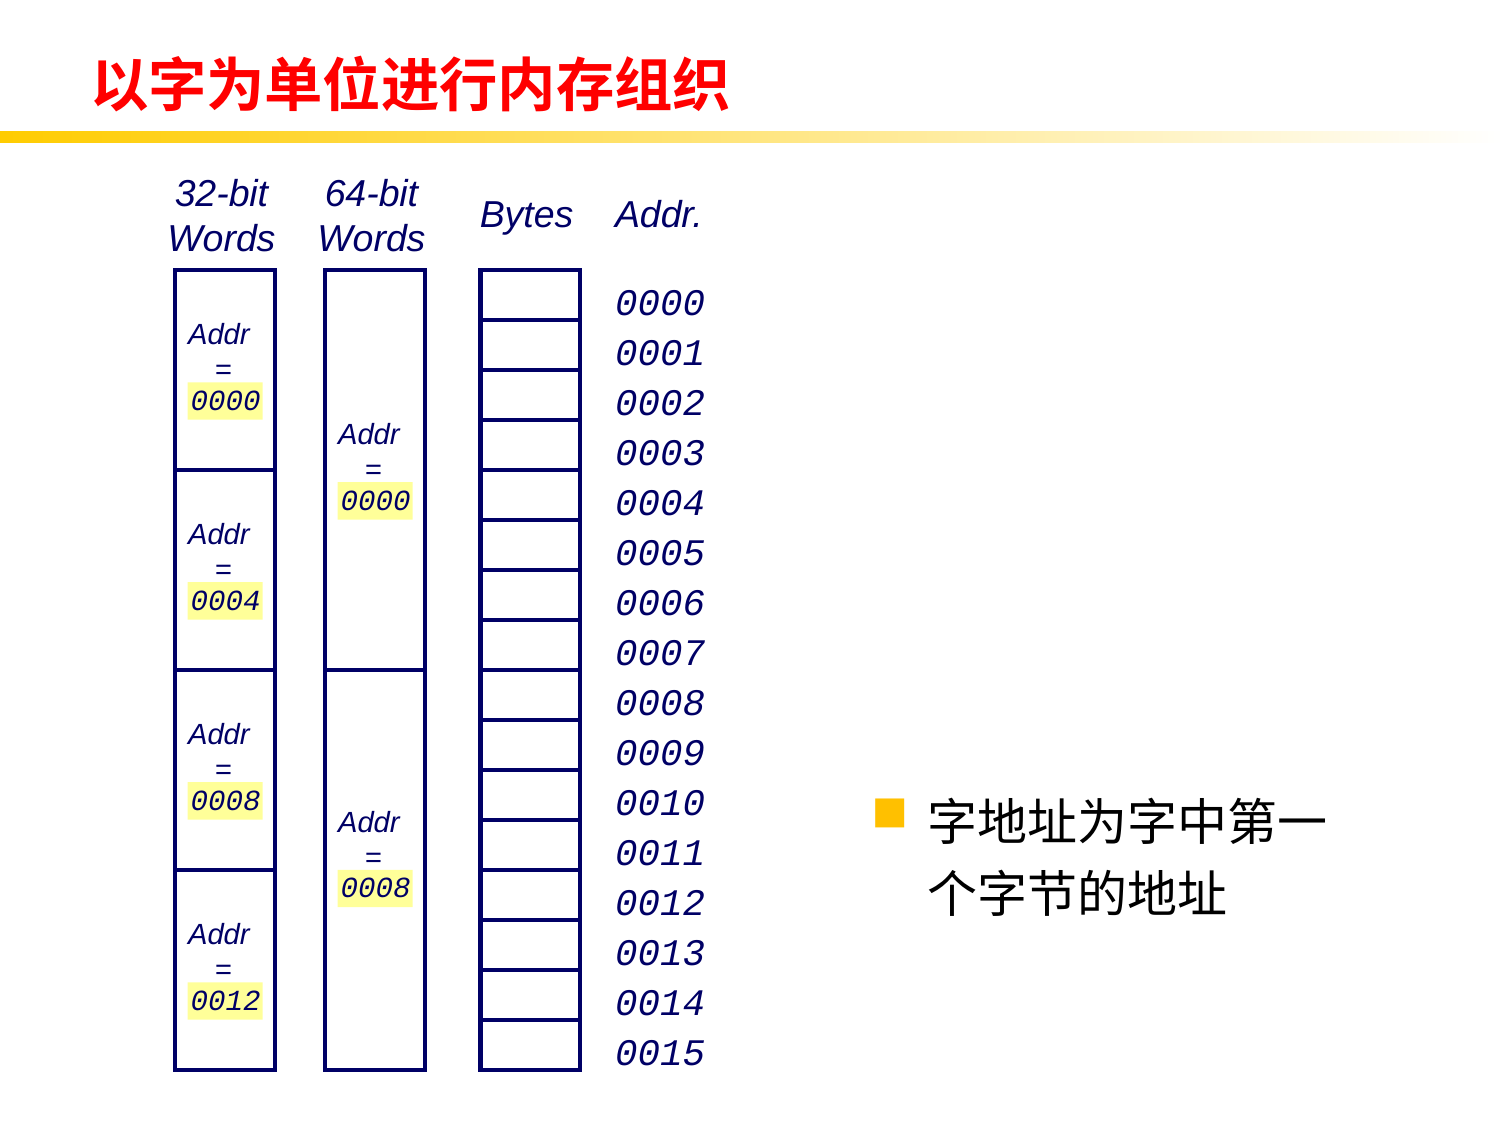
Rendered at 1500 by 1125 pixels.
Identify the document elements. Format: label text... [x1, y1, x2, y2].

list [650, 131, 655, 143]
table_cell 补码 [738, 131, 744, 143]
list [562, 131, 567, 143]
list 字地址为字中第一个字节的地址 [856, 770, 1345, 877]
title 以字为单位进行内存组织 [74, 34, 1426, 131]
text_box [153, 160, 724, 1079]
